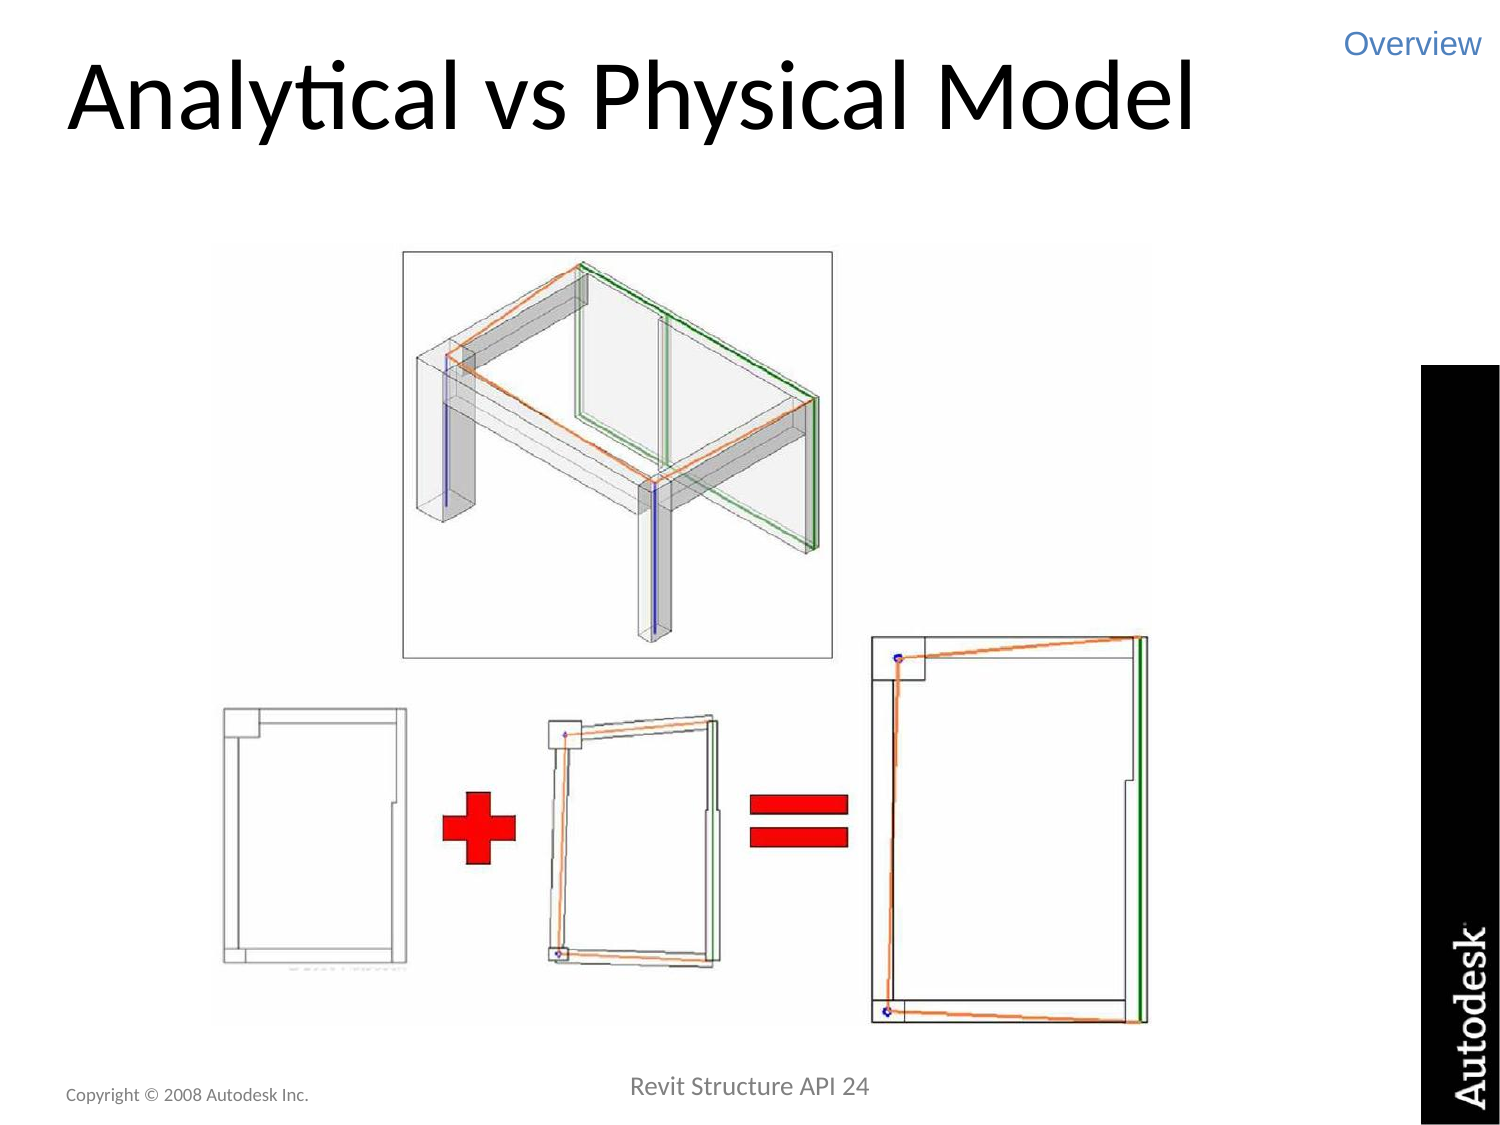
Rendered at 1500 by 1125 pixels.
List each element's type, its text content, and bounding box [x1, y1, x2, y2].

picture [1420, 365, 1500, 1125]
text_box Overview [1151, 22, 1483, 63]
picture [211, 243, 1152, 1026]
title Analytical vs Physical Model [52, 22, 1353, 210]
